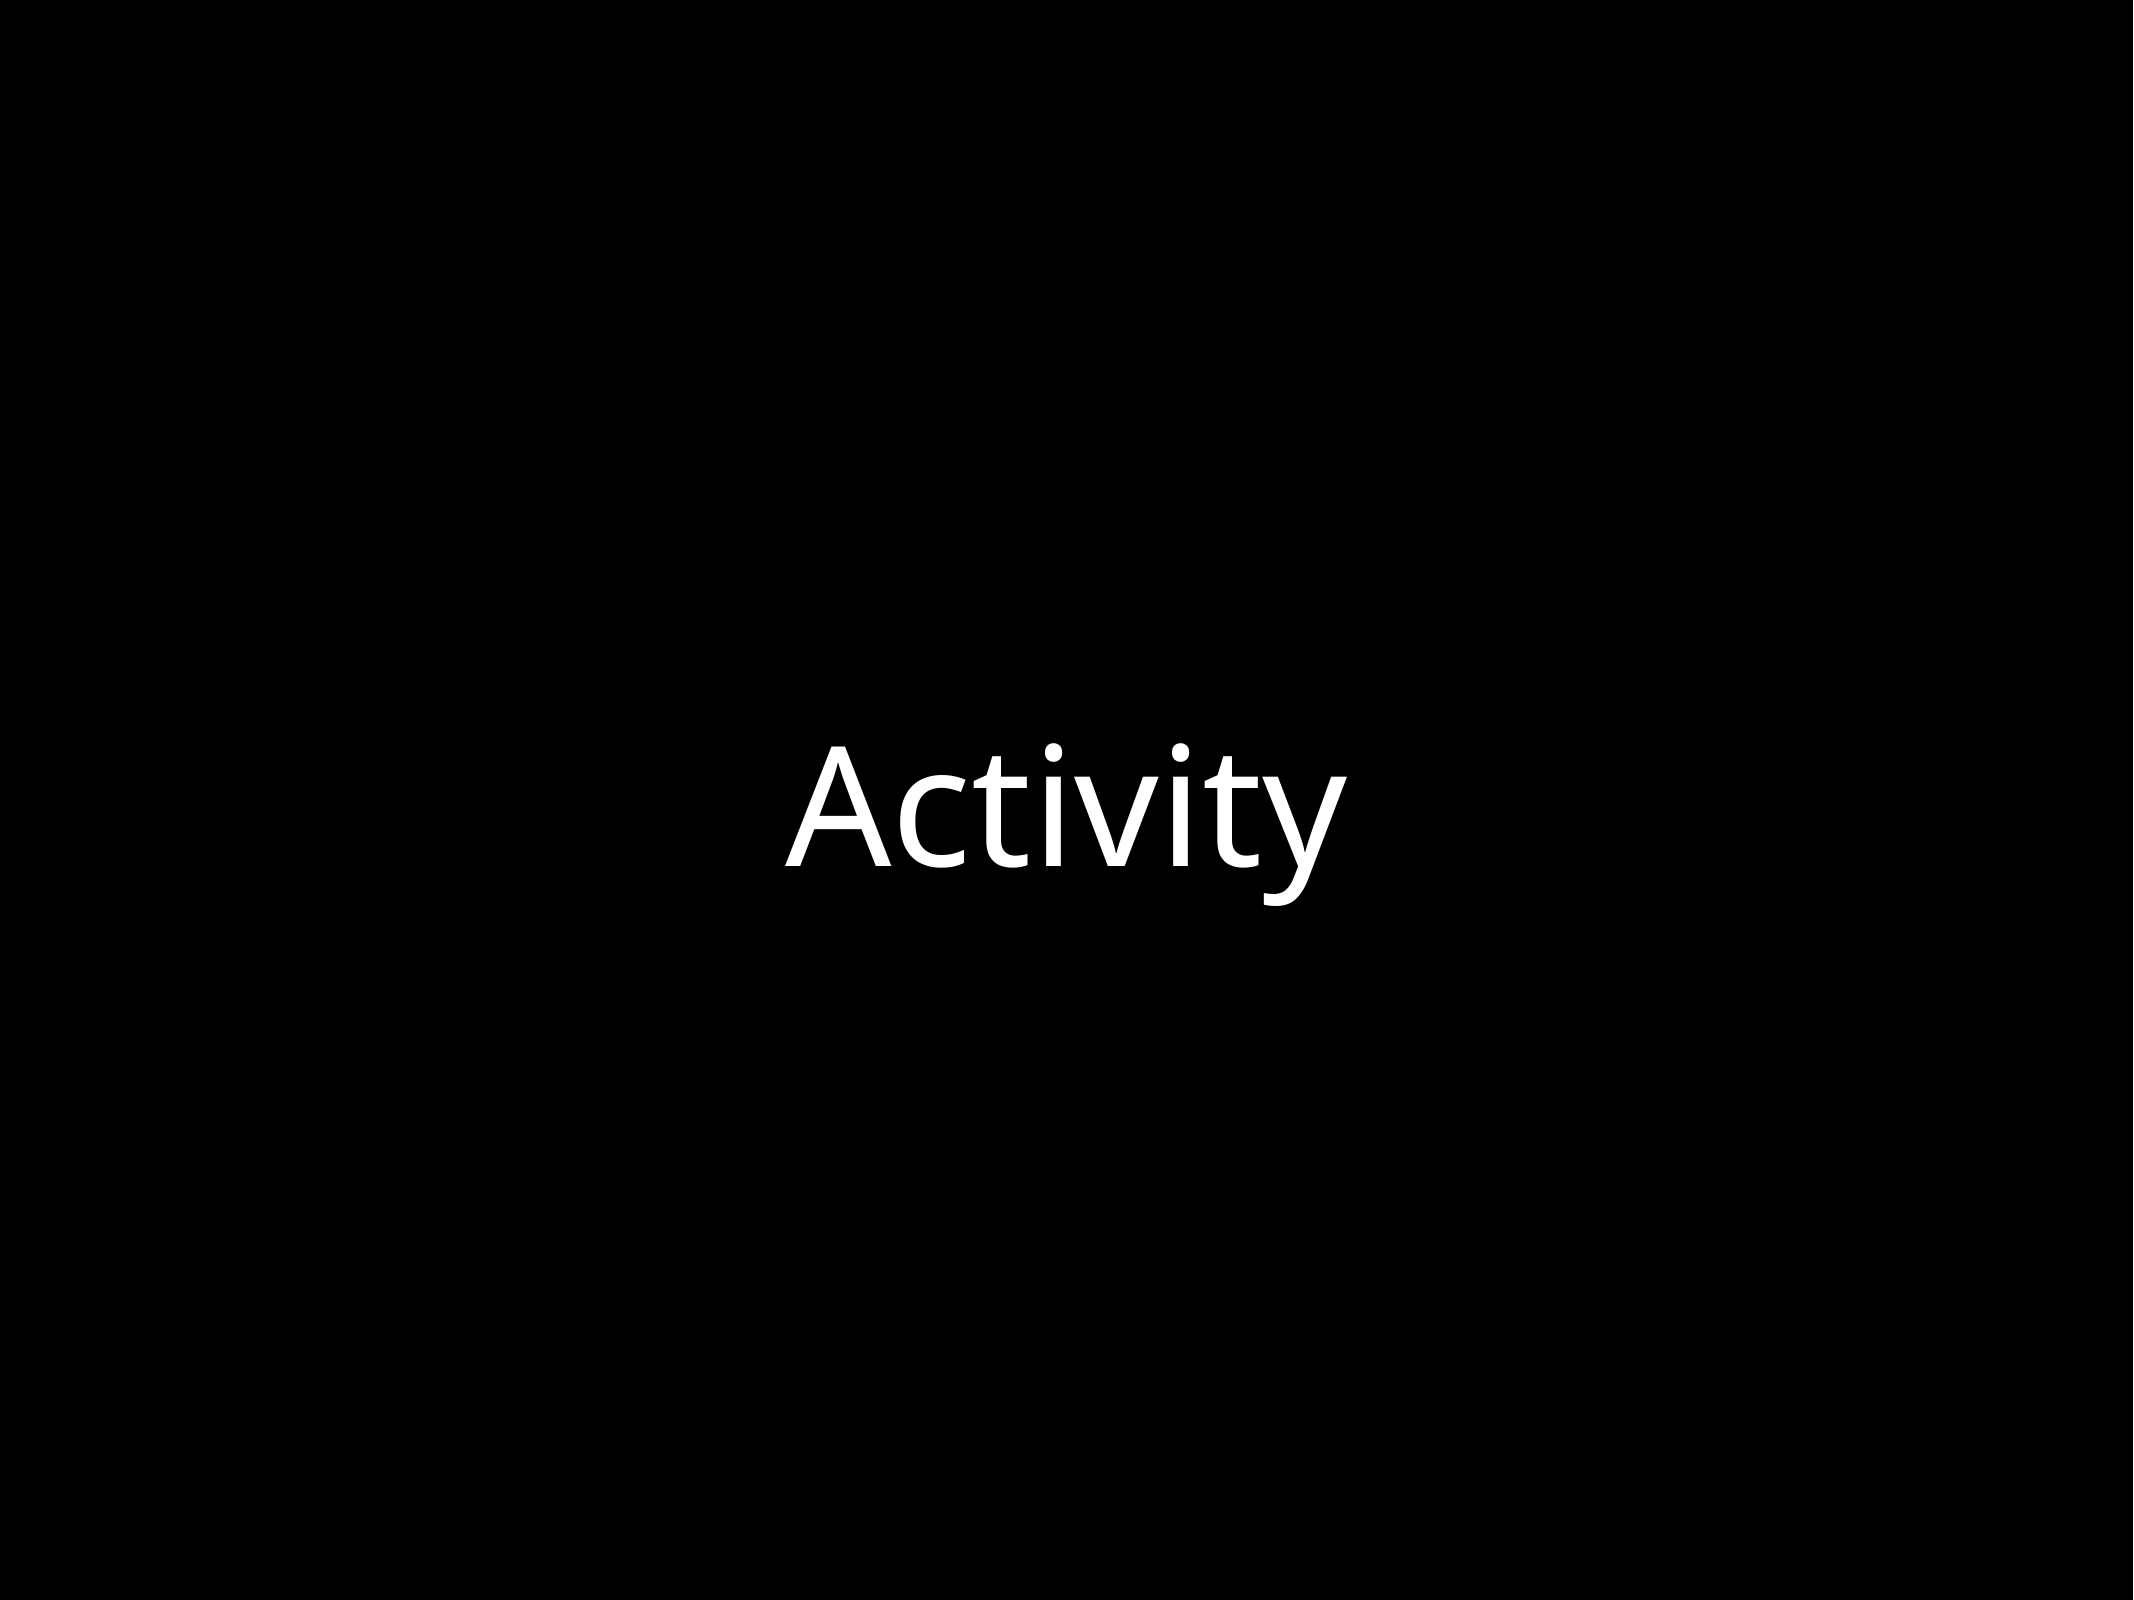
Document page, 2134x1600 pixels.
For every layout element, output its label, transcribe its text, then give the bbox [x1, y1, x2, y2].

title Activity [207, 528, 1926, 1072]
